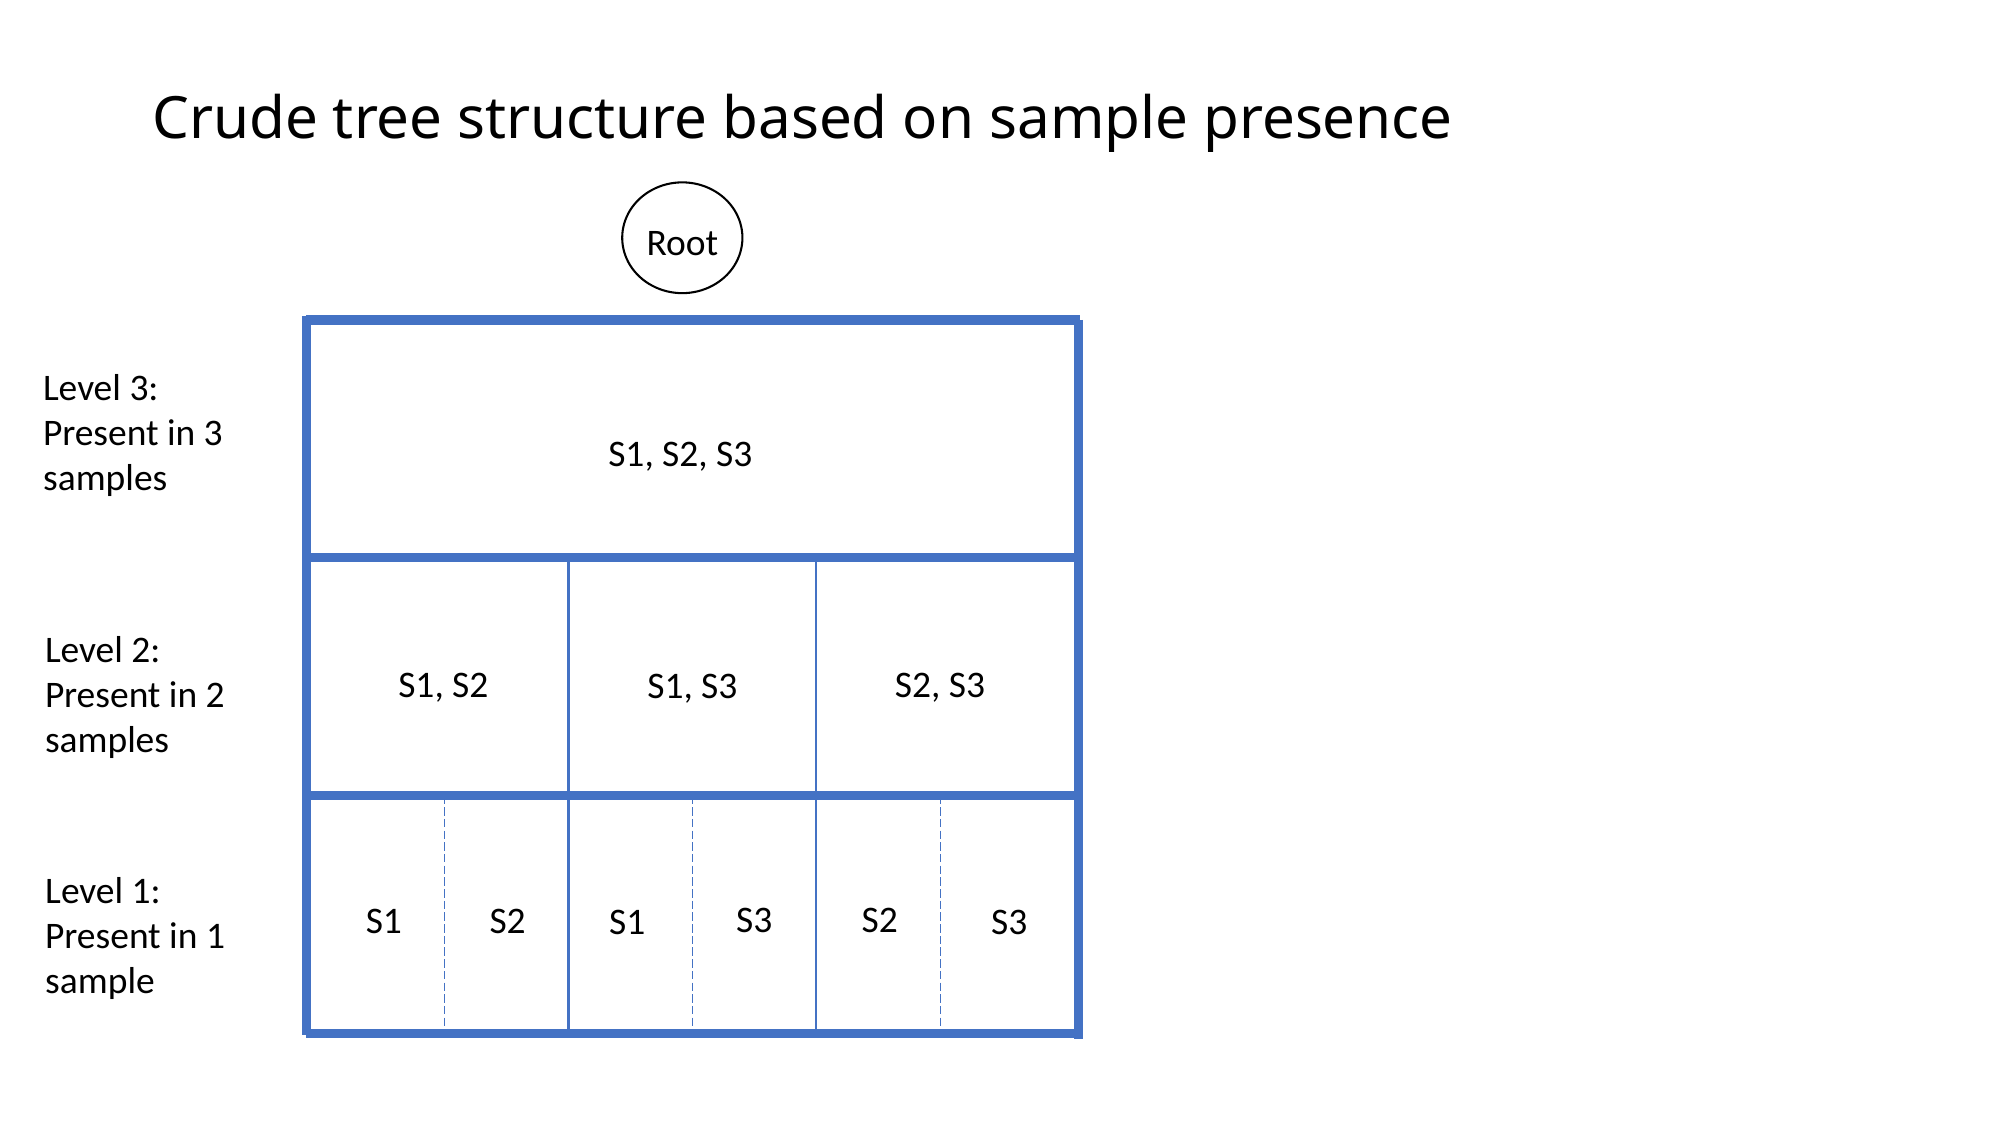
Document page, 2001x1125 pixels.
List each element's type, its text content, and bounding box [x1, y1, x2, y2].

text_box Level 2: Present in 2 samples [30, 617, 273, 768]
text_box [306, 182, 1081, 1040]
text_box Level 1: Present in 1 sample [30, 858, 273, 1009]
title Crude tree structure based on sample presence [137, 59, 1863, 179]
text_box Level 3: Present in 3 samples [28, 355, 271, 506]
